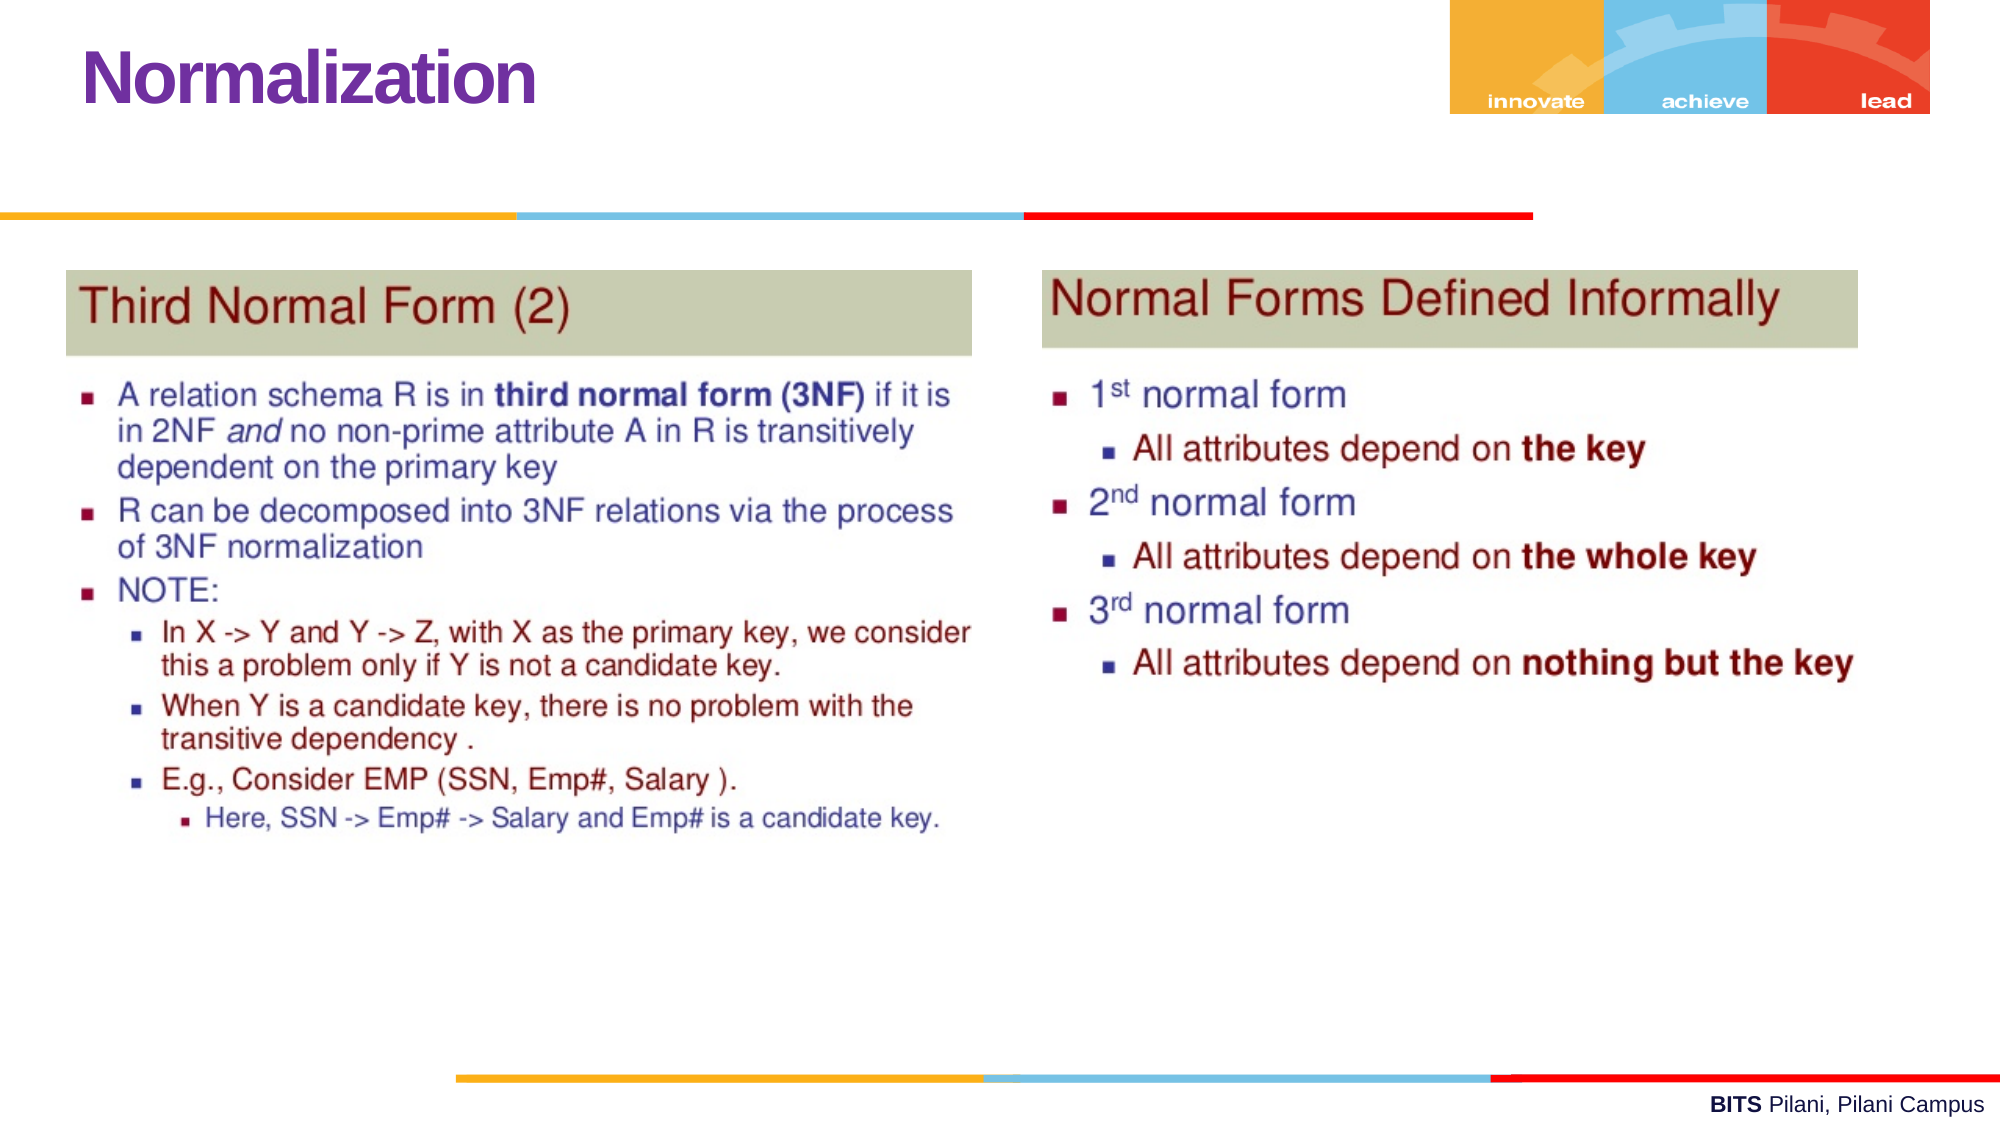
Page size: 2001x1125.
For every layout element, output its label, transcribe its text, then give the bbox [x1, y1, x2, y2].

picture [1449, 0, 1930, 114]
picture [1042, 270, 1858, 700]
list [66, 270, 972, 843]
list Normalization [66, 24, 1450, 213]
